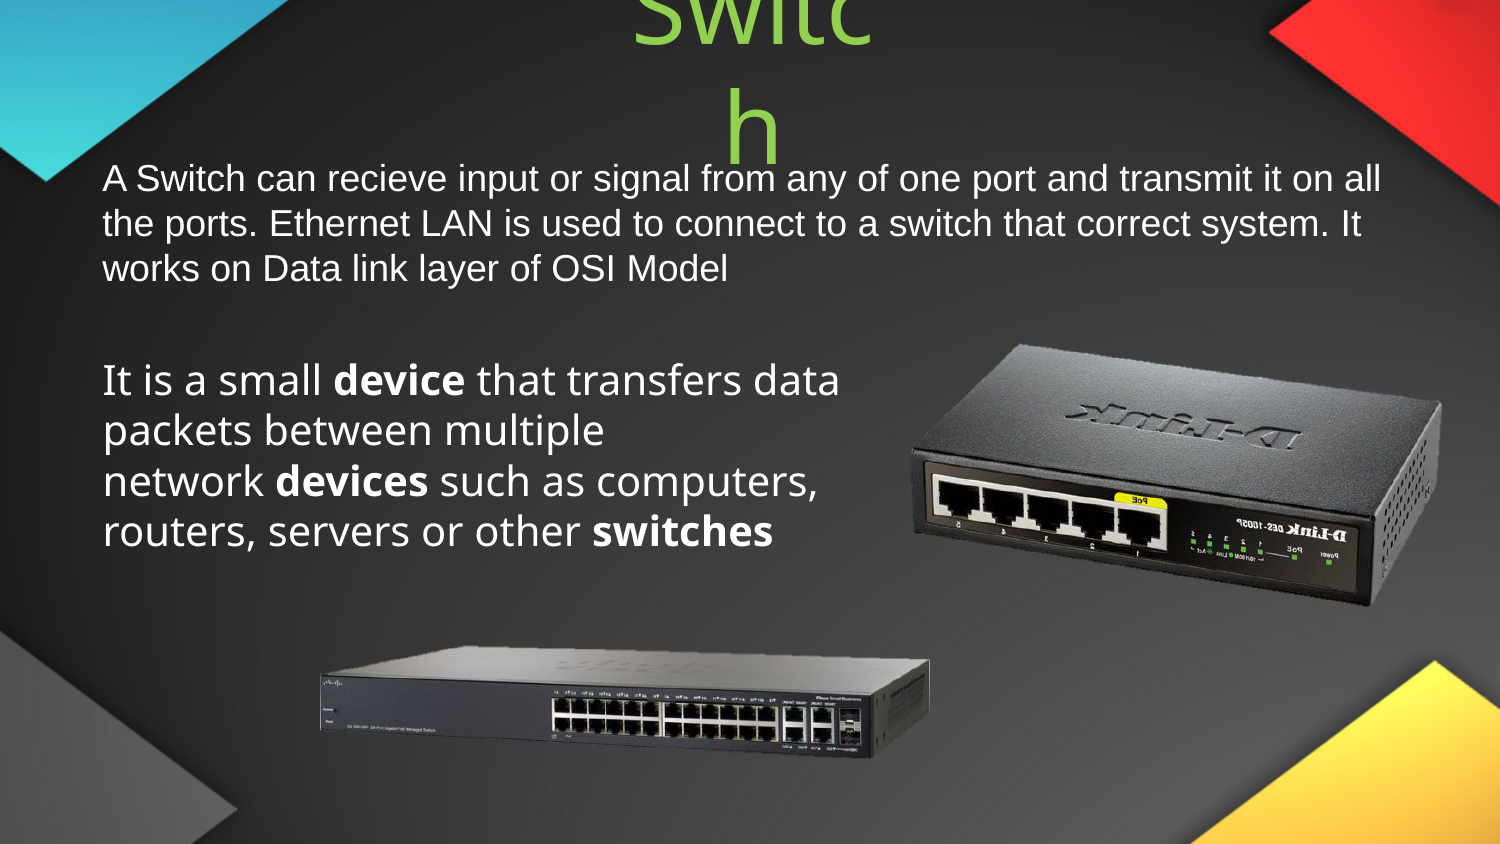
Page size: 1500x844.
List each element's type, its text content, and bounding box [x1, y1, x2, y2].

text_box It is a small device that transfers data packets between multiple network devices such as computers, routers, servers or other switches [87, 346, 888, 562]
text_box Switch [624, 0, 880, 146]
text_box A Switch can recieve input or signal from any of one port and transmit it on all the ports. Ethernet LAN is used to connect to a switch that correct system. It works on Data link layer of OSI Model [87, 146, 1413, 297]
picture [0, 0, 1500, 844]
